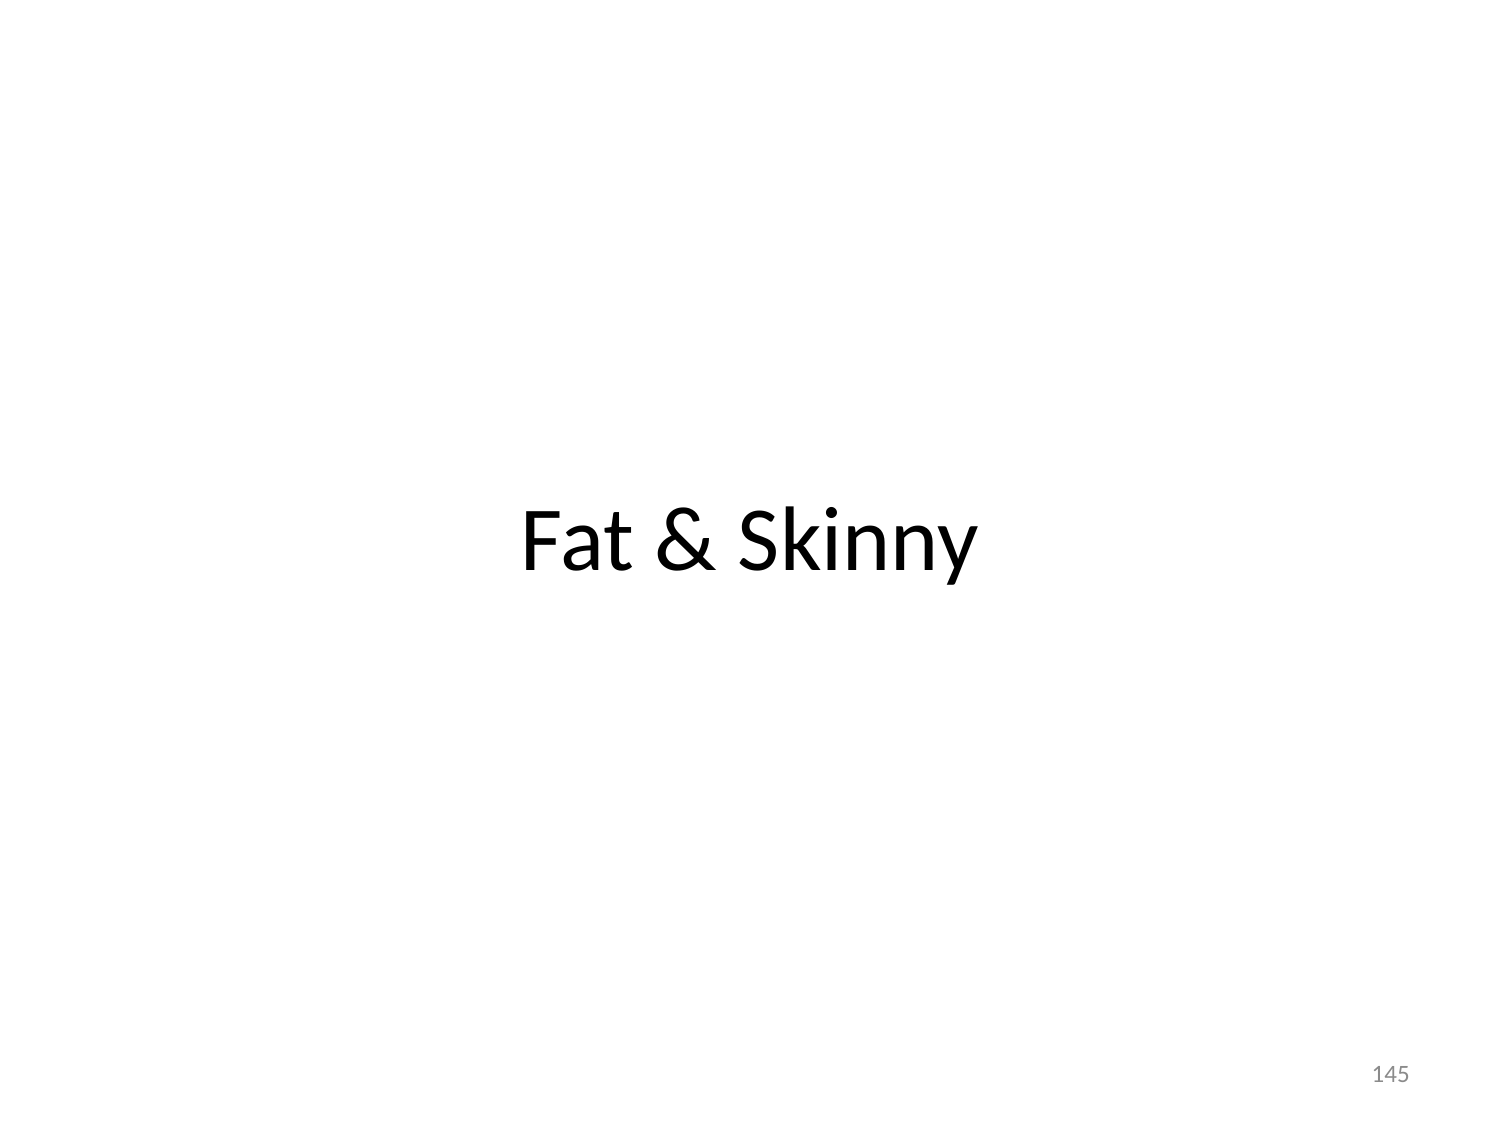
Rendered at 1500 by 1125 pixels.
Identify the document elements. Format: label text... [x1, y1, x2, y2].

slide_number 145 [1074, 1042, 1425, 1103]
text_box Fat & Skinny [52, 478, 1448, 563]
